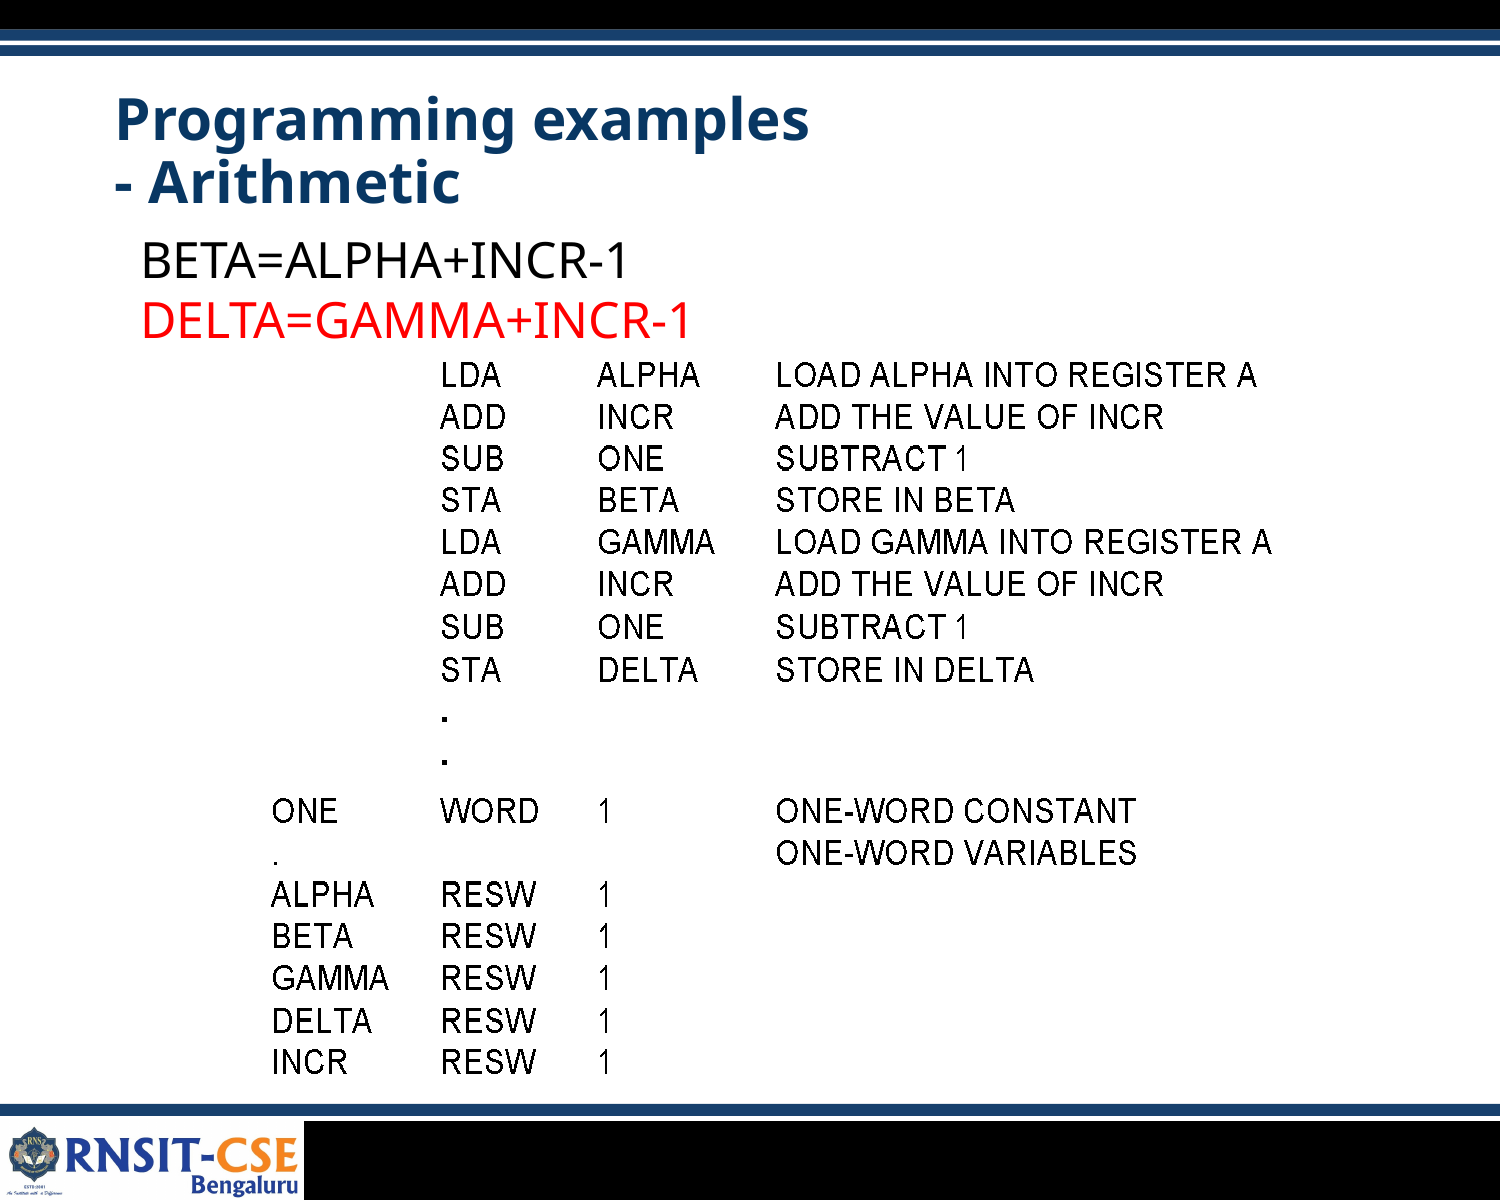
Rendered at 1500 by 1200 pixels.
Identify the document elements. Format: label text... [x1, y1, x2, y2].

text_box BETA=ALPHA+INCR-1 DELTA=GAMMA+INCR-1 [125, 220, 900, 349]
picture [86, 356, 1463, 1113]
title Programming examples - Arithmetic [99, 87, 1375, 224]
picture [0, 1119, 304, 1200]
